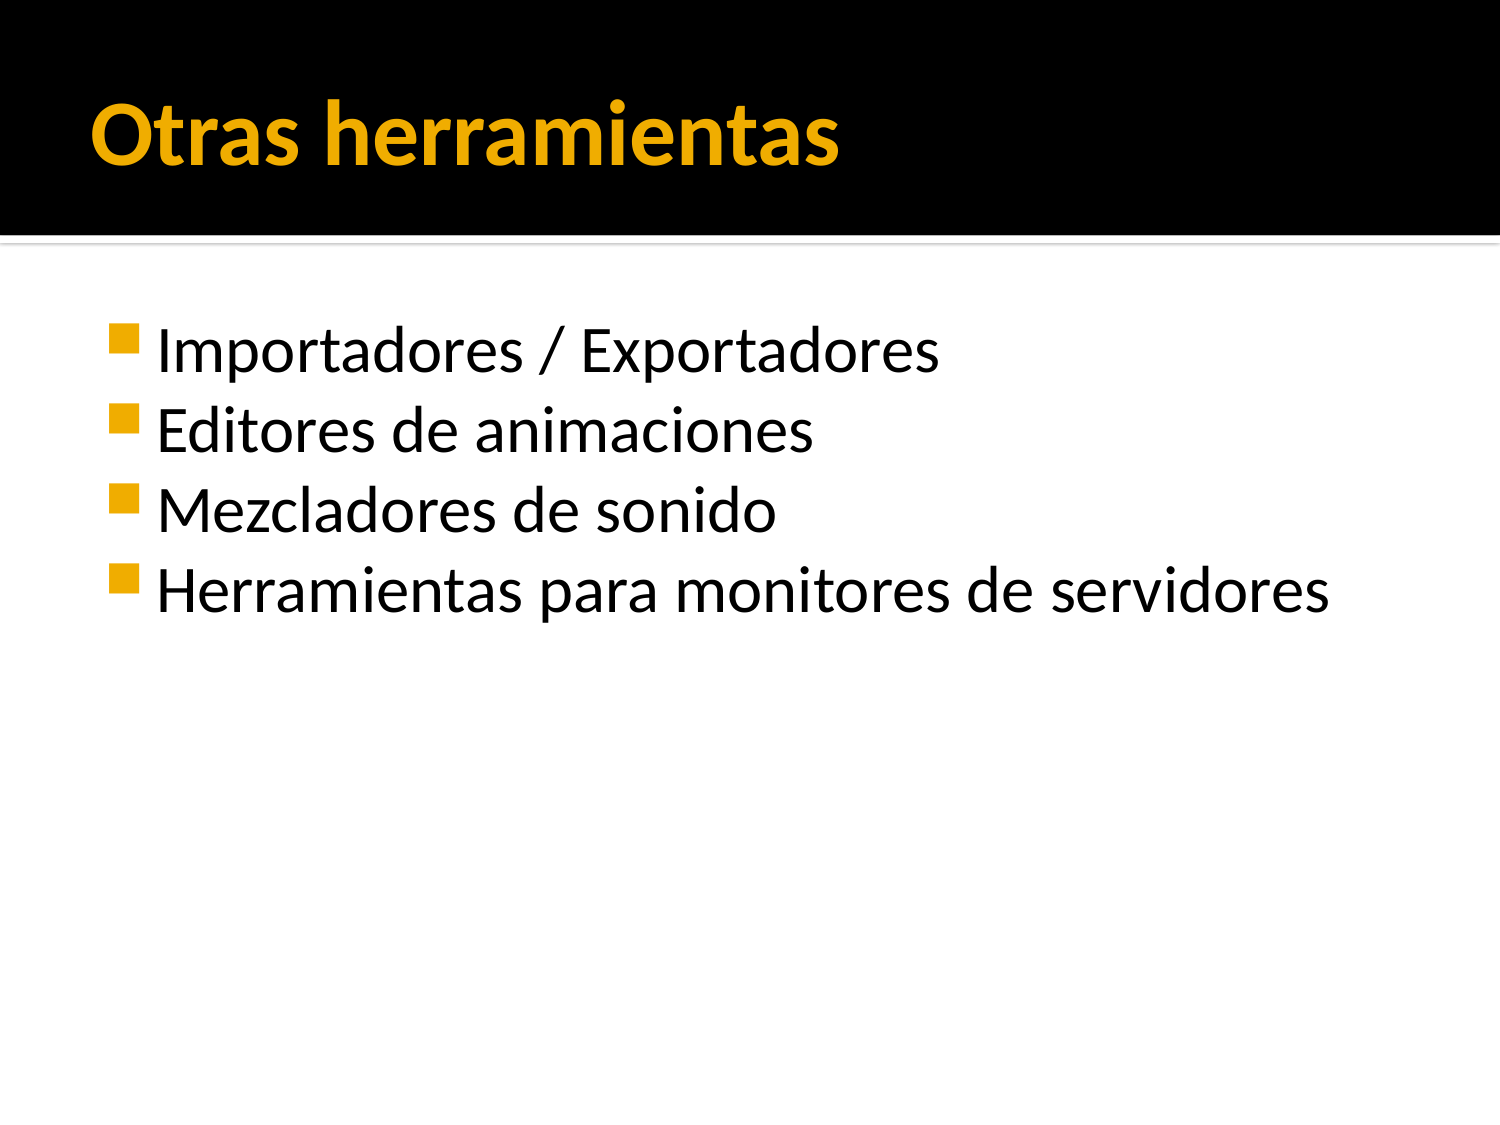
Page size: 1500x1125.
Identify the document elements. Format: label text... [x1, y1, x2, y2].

title Otras herramientas [75, 25, 1425, 231]
list Importadores / Exportadores Editores de animaciones Mezcladores de sonido Herramientas para monitores de servidores [75, 291, 1425, 1050]
